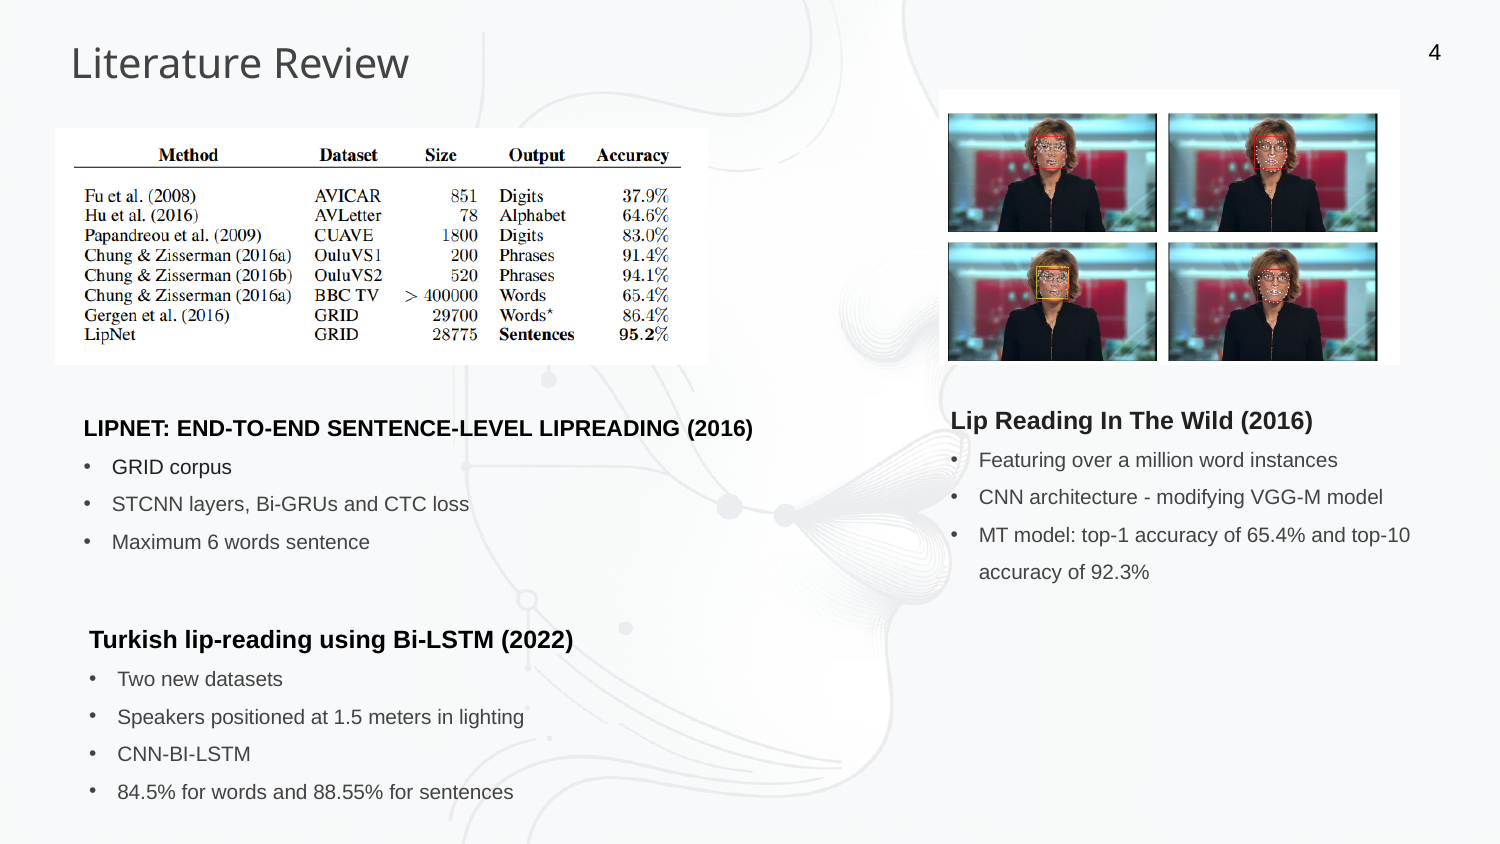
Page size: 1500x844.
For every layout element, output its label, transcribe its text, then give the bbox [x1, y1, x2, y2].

text_box 4 [1413, 30, 1457, 73]
picture [55, 128, 708, 365]
text_box Turkish lip-reading using Bi-LSTM (2022) Two new datasets Speakers positioned at 1.5 meters in lighting CNN-BI-LSTM 84.5% for words and 88.55% for sentences [55, 593, 771, 844]
text_box Lip Reading In The Wild (2016) Featuring over a million word instances CNN architecture - modifying VGG-M model MT model: top-1 accuracy of 65.4% and top-10 accuracy of 92.3% [916, 384, 1450, 651]
text_box LIPNET: END-TO-END SENTENCE-LEVEL LIPREADING (2016) GRID corpus STCNN layers, Bi-GRUs and CTC loss Maximum 6 words sentence [50, 384, 797, 609]
picture [939, 90, 1400, 365]
text_box Literature Review [55, 53, 707, 103]
